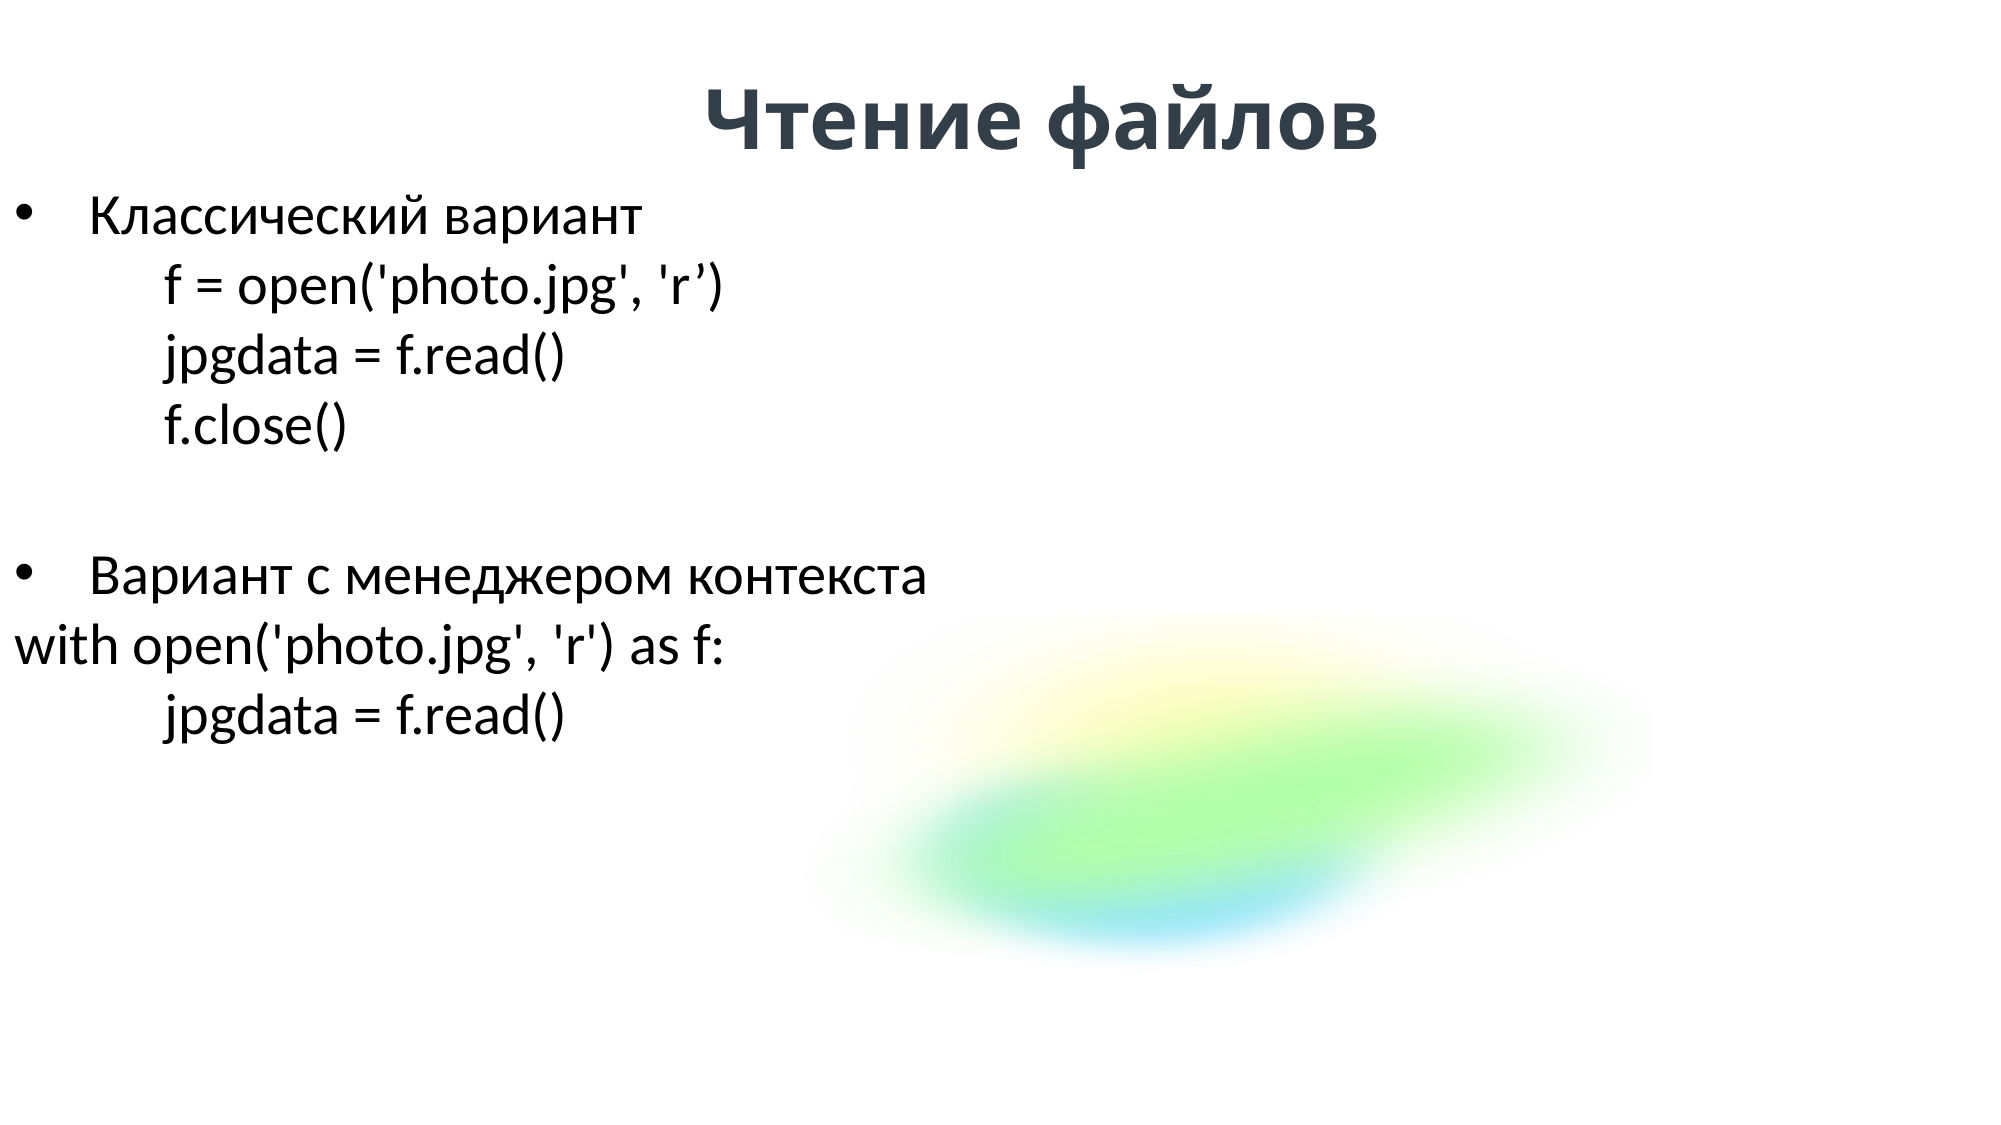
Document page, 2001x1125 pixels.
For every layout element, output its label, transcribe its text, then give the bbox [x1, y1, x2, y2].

text_box [1435, 614, 1654, 996]
text_box Классический вариант f = open('photo.jpg', 'r’) jpgdata = f.read() f.close() Вариант с менеджером контекста with open('photo.jpg', 'r') as f: jpgdata = f.read() [0, 168, 1435, 1073]
text_box Чтение файлов [255, 66, 1829, 149]
